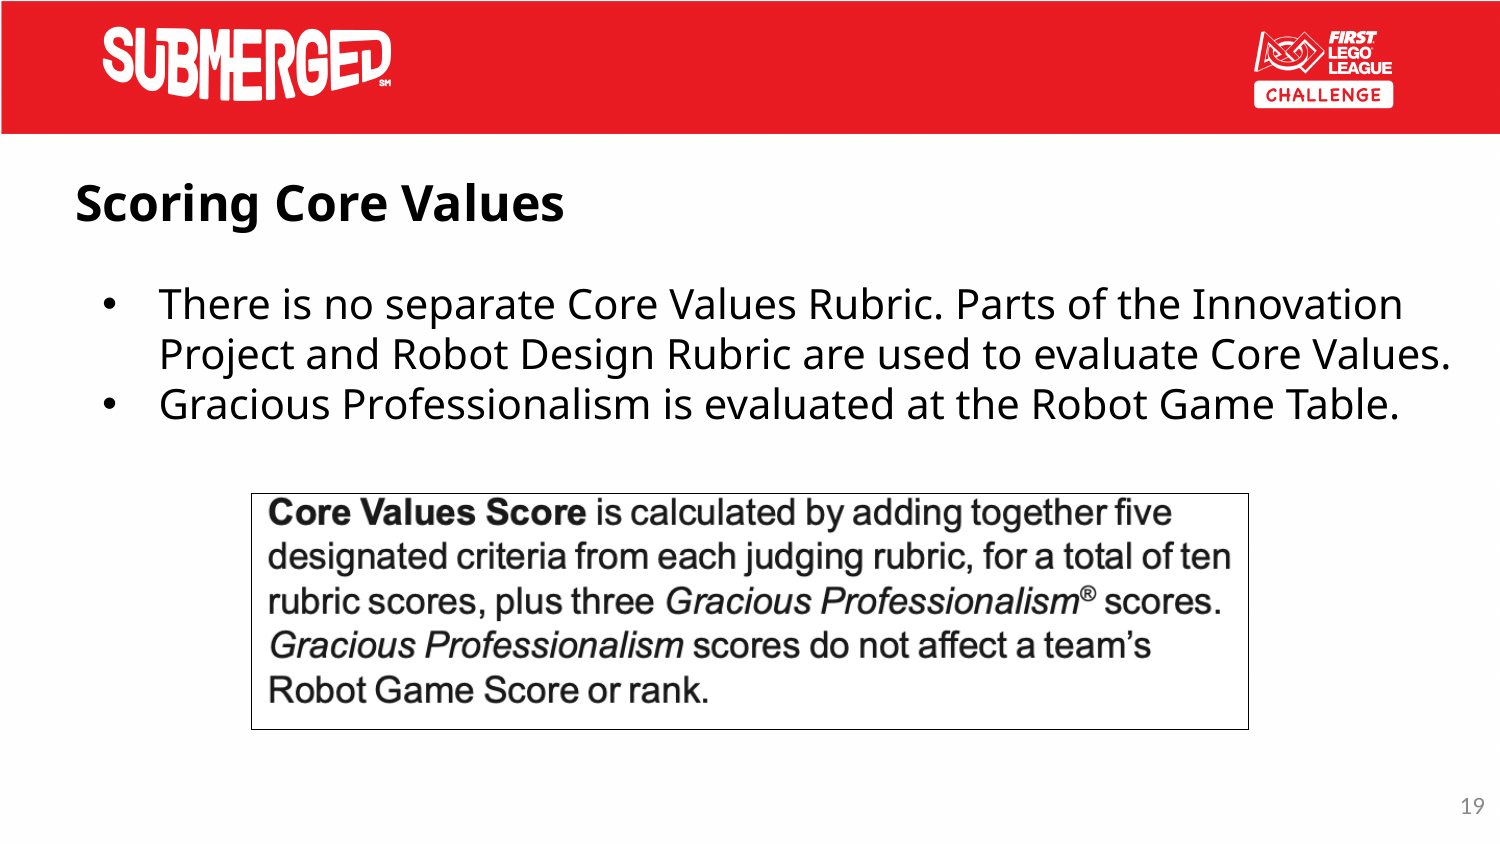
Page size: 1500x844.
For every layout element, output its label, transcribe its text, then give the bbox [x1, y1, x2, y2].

slide_number 19 [1161, 781, 1500, 828]
list There is no separate Core Values Rubric. Parts of the Innovation Project and Robot Design Rubric are used to evaluate Core Values. Gracious Professionalism is evaluated at the Robot Game Table. [74, 269, 1474, 648]
title Scoring Core Values [74, 155, 1436, 248]
picture [0, 0, 1500, 844]
